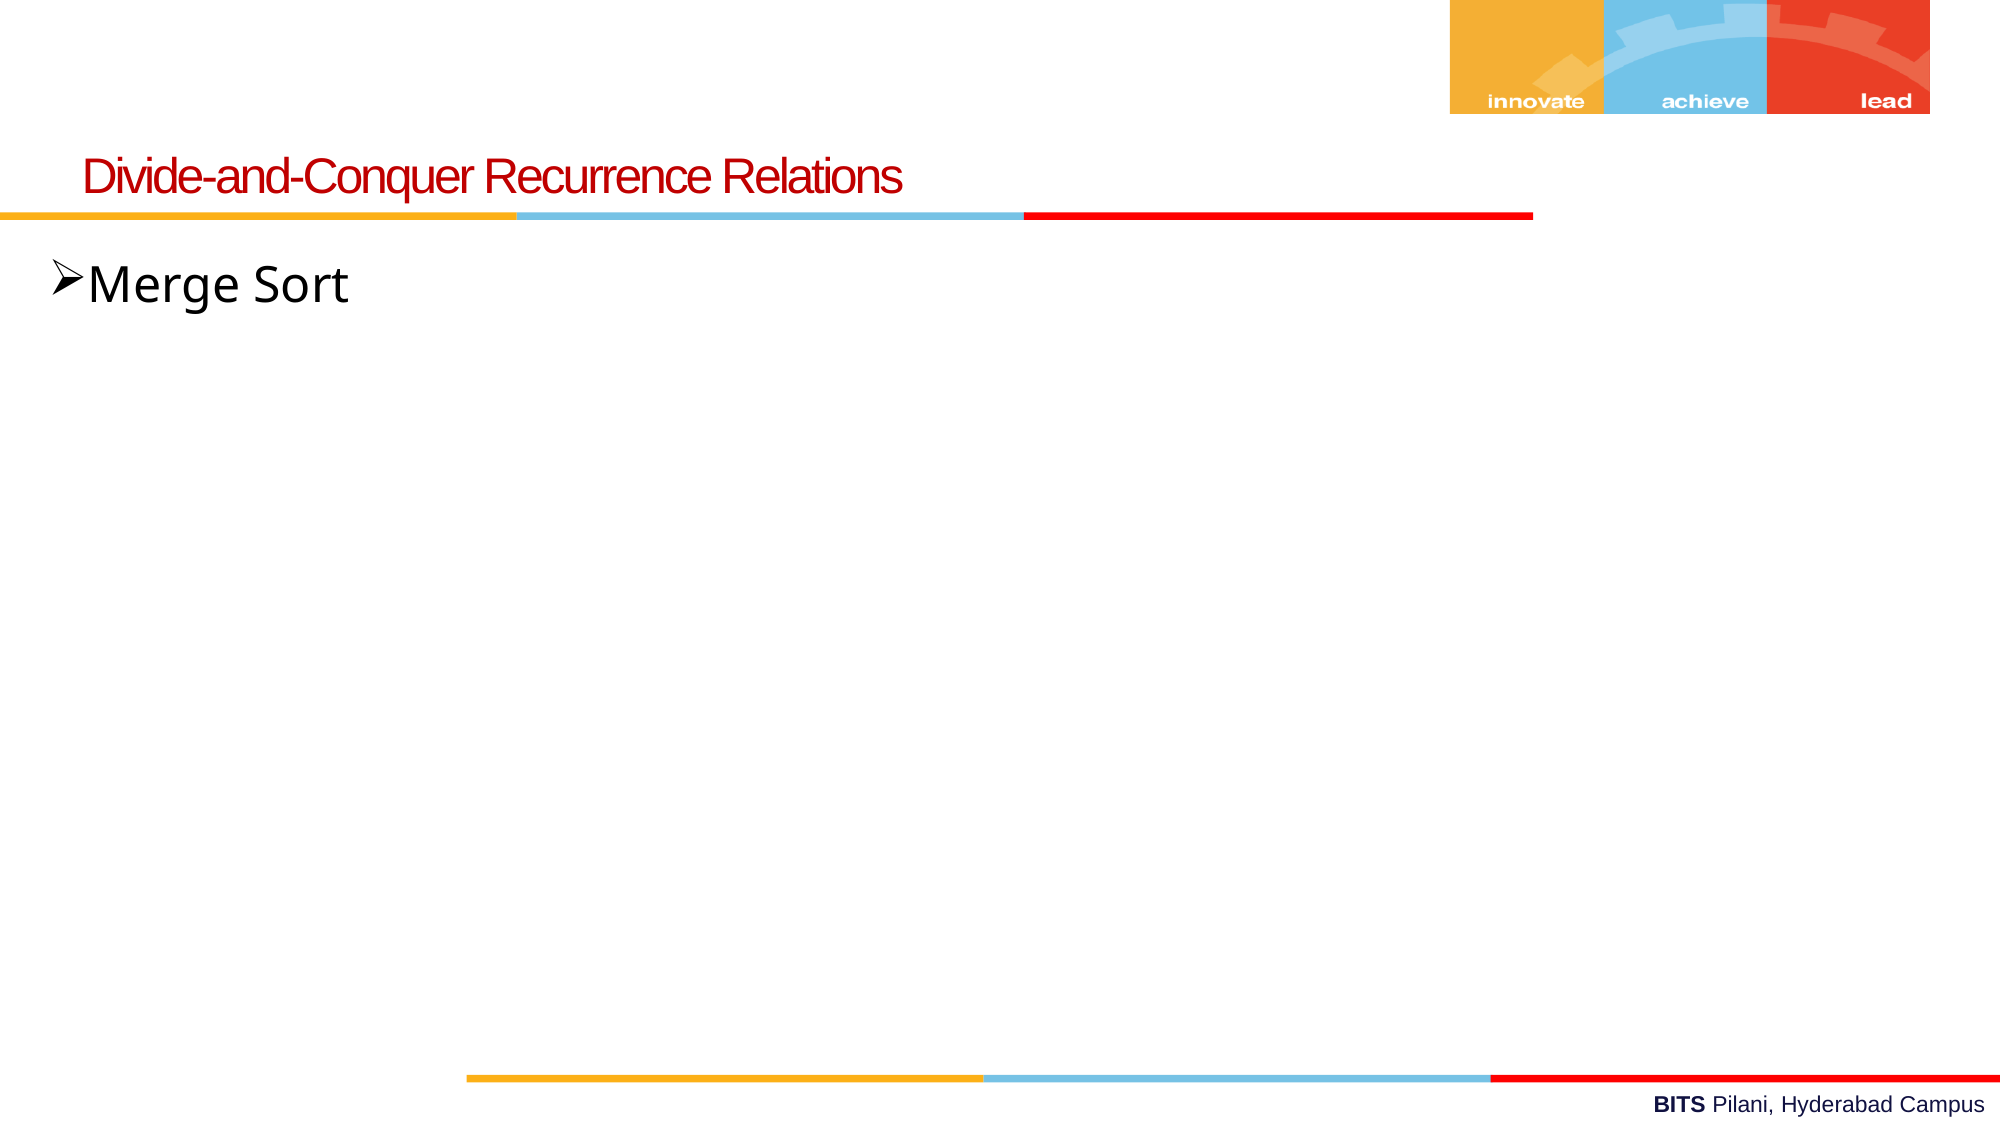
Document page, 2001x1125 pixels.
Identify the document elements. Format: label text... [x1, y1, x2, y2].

text_box Merge Sort [33, 252, 1959, 1048]
list Divide-and-Conquer Recurrence Relations [66, 120, 1825, 213]
picture [1449, 0, 1930, 114]
